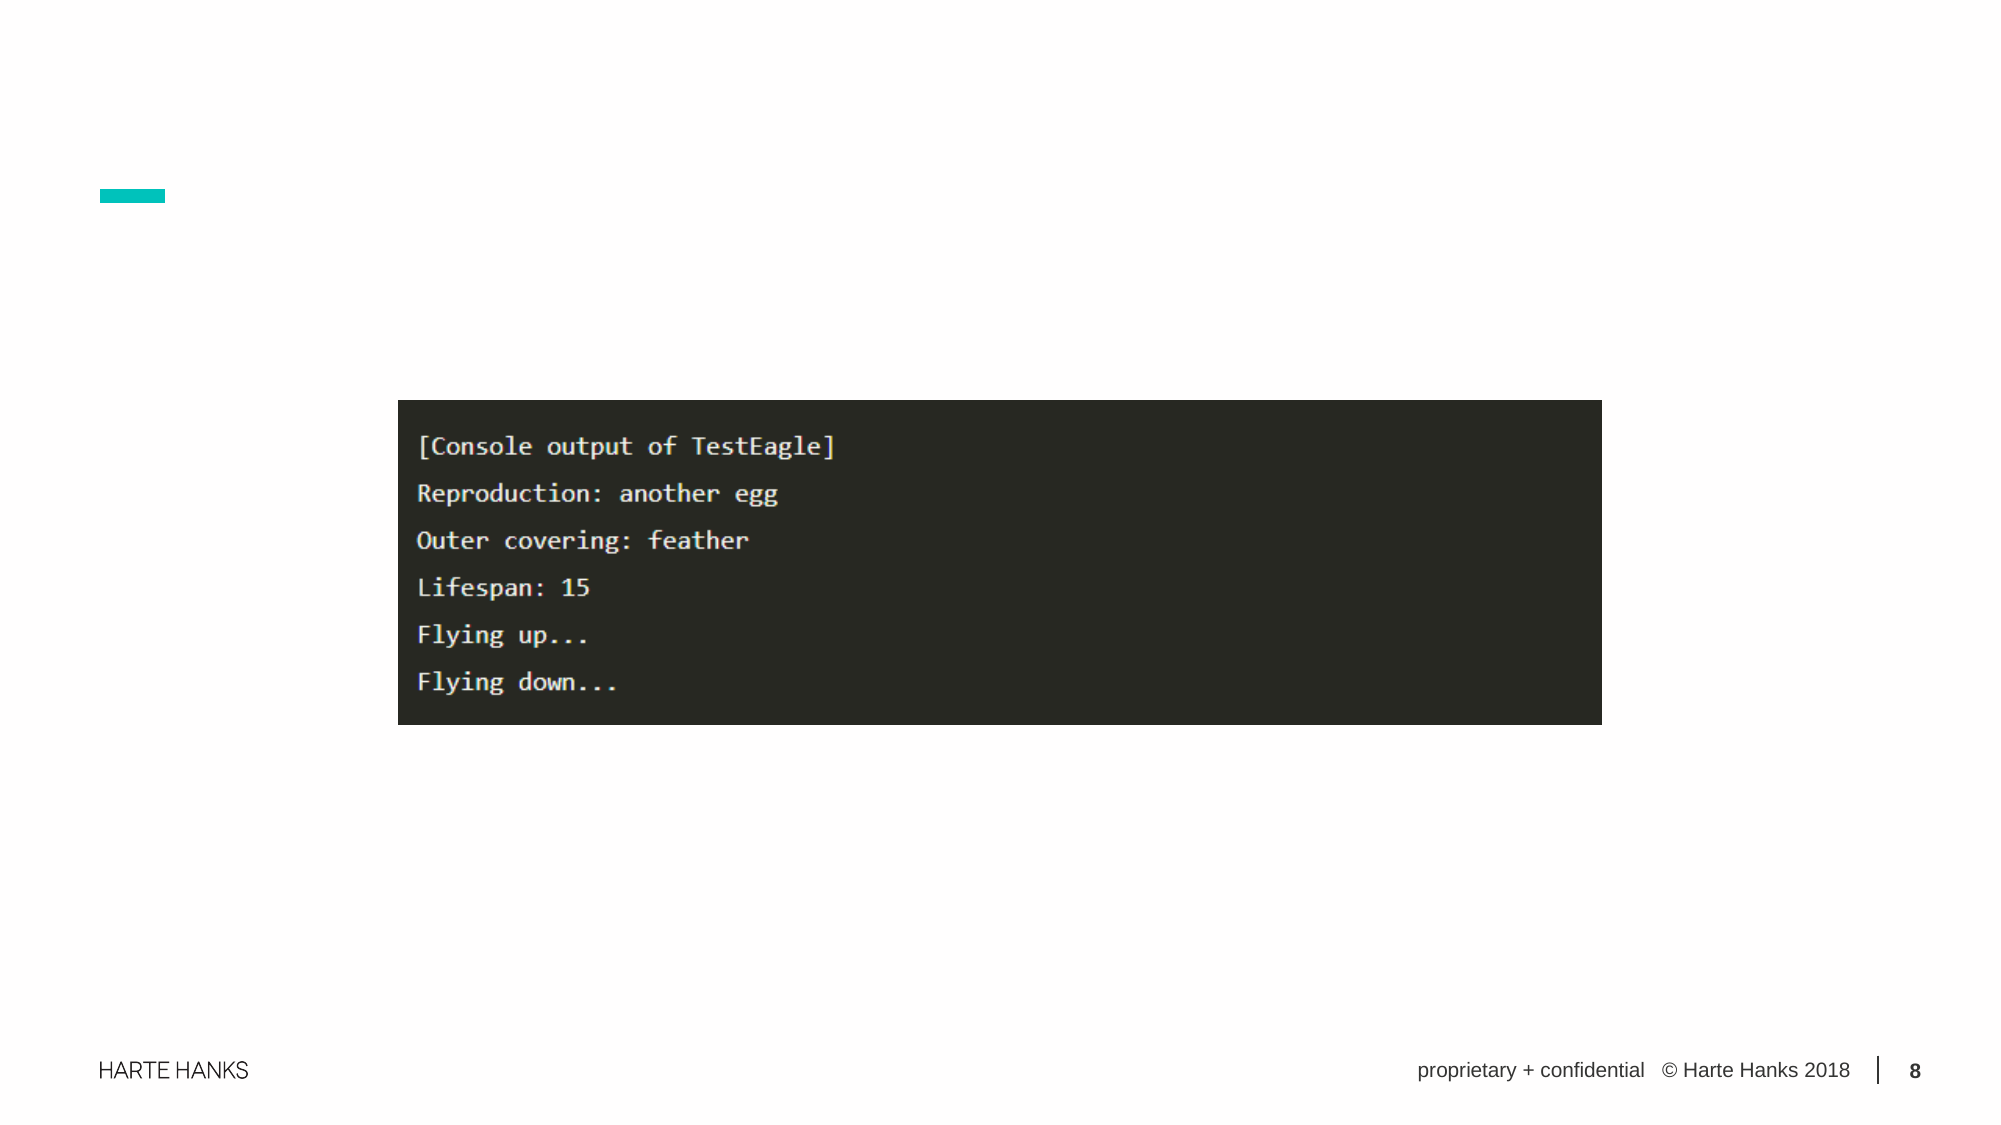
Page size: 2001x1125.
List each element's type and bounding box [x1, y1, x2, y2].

picture [398, 400, 1602, 725]
picture [100, 1061, 248, 1079]
